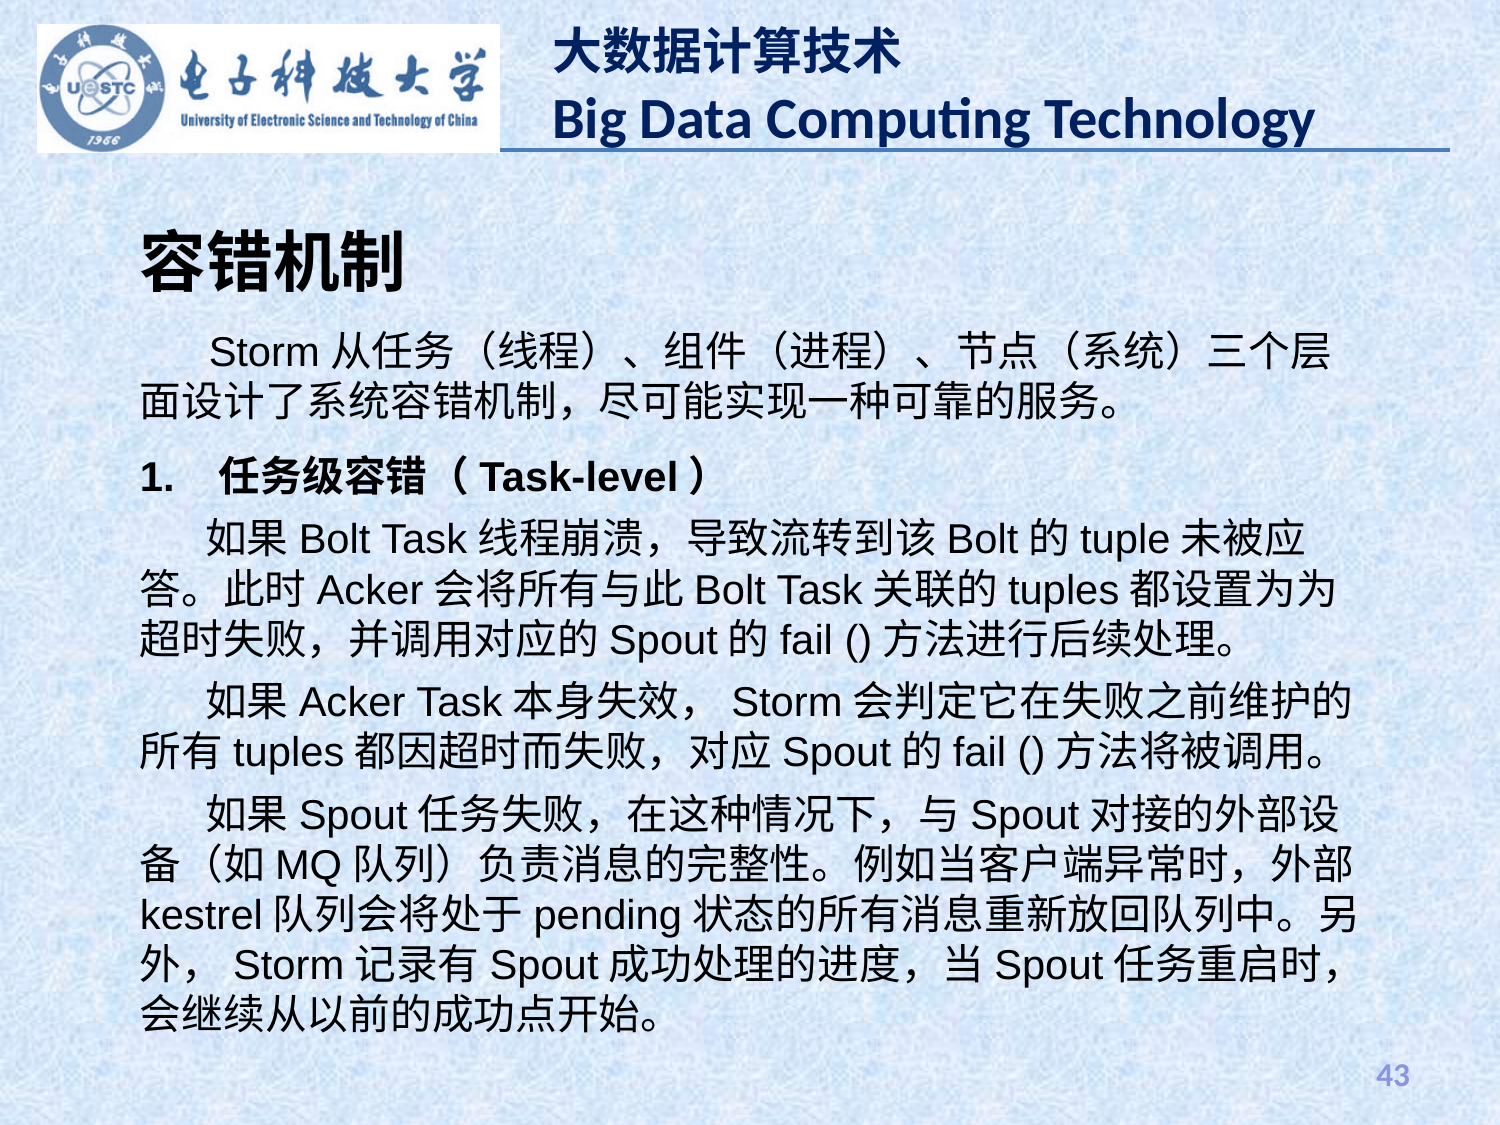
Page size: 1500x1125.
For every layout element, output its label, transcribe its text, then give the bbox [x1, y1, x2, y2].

picture [0, 0, 1500, 1125]
text_box 容错机制 Storm从任务（线程）、组件（进程）、节点（系统）三个层面设计了系统容错机制，尽可能实现一种可靠的服务。 1. 任务级容错（Task-level） 如果Bolt Task线程崩溃，导致流转到该Bolt的tuple未被应答。此时Acker会将所有与此Bolt Task关联的tuples都设置为为超时失败，并调用对应的Spout的fail ()方法进行后续处理。 如果Acker Task本身失效，Storm会判定它在失败之前维护的所有tuples都因超时而失败，对应Spout的fail ()方法将被调用。 如果Spout任务失败，在这种情况下，与Spout对接的外部设备（如MQ队列）负责消息的完整性。例如当客户端异常时，外部kestrel队列会将处于pending状态的所有消息重新放回队列中。另外，Storm记录有Spout成功处理的进度，当Spout任务重启时，会继续从以前的成功点开始。 [124, 212, 1388, 1045]
text_box 大数据计算技术 Big Data Computing Technology [537, 12, 1450, 149]
slide_number 43 [1074, 1042, 1425, 1103]
